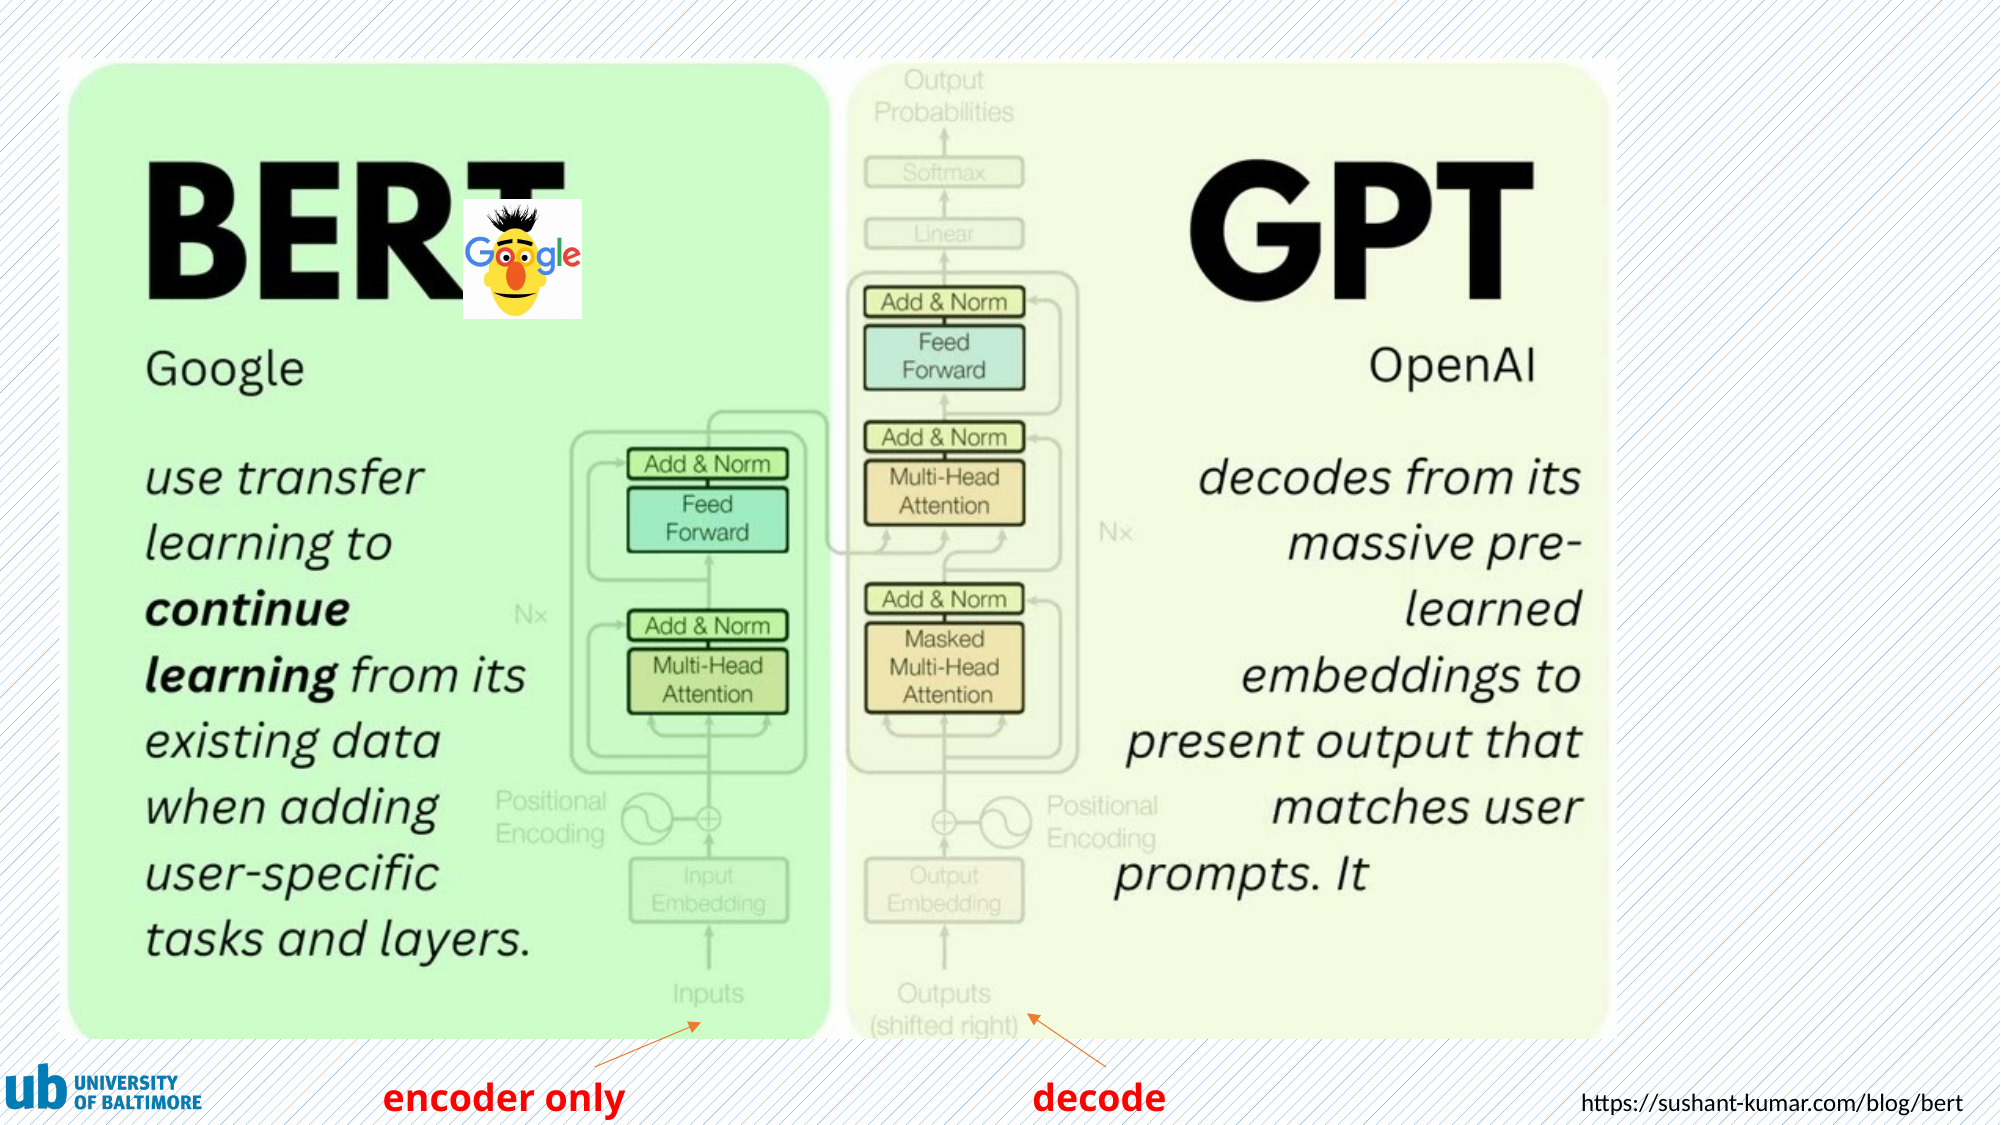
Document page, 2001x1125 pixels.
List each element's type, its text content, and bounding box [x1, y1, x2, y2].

text_box decoder [1017, 1066, 1194, 1125]
picture [0, 58, 1618, 1125]
text_box encoder only transformer [367, 1066, 822, 1125]
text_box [1026, 1013, 1106, 1067]
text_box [594, 1022, 701, 1067]
text_box https://sushant-kumar.com/blog/bert [1566, 1079, 1987, 1125]
